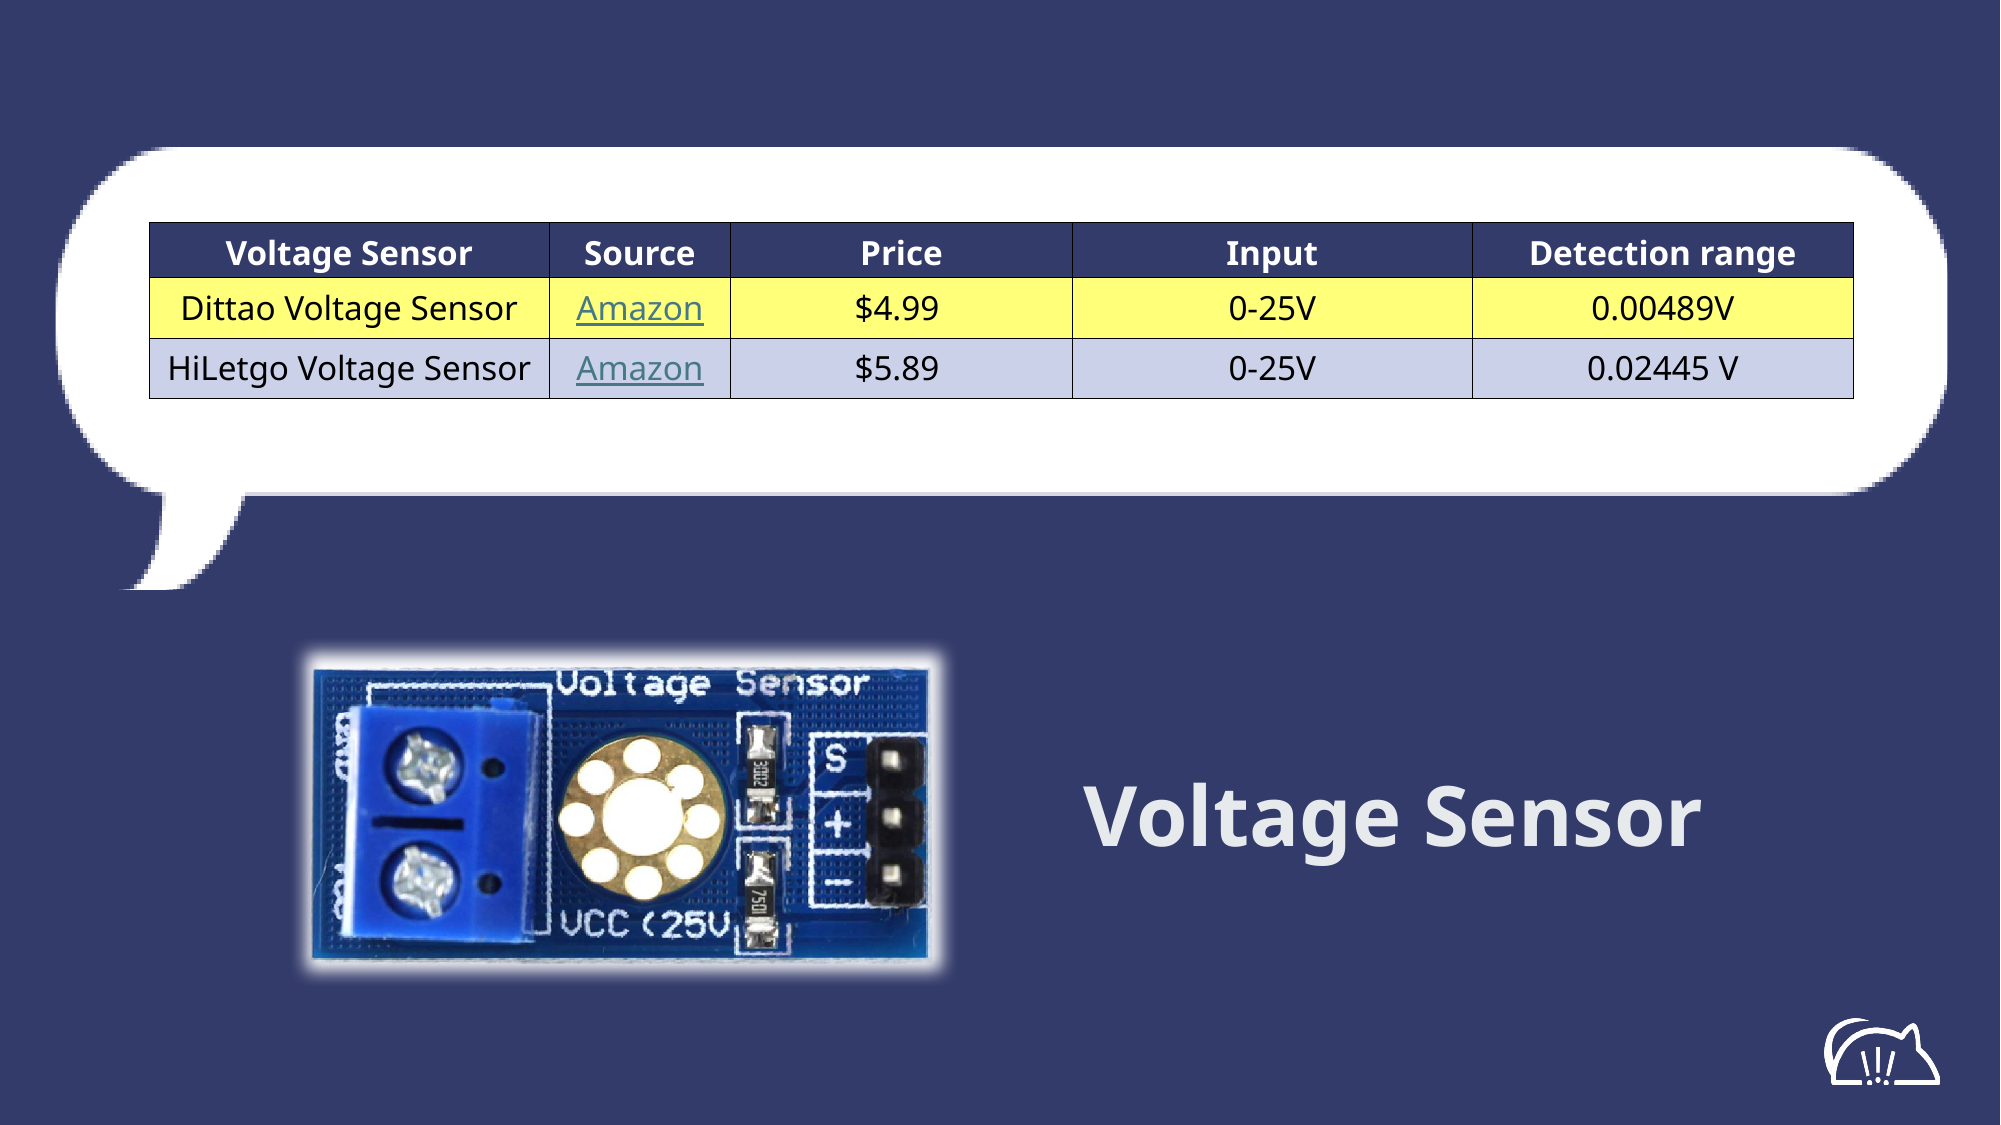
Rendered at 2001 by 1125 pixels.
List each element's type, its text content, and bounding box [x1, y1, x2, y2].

picture [55, 146, 1948, 591]
picture [287, 635, 960, 989]
text_box Voltage Sensor [960, 755, 2000, 871]
picture [1823, 1018, 1941, 1086]
